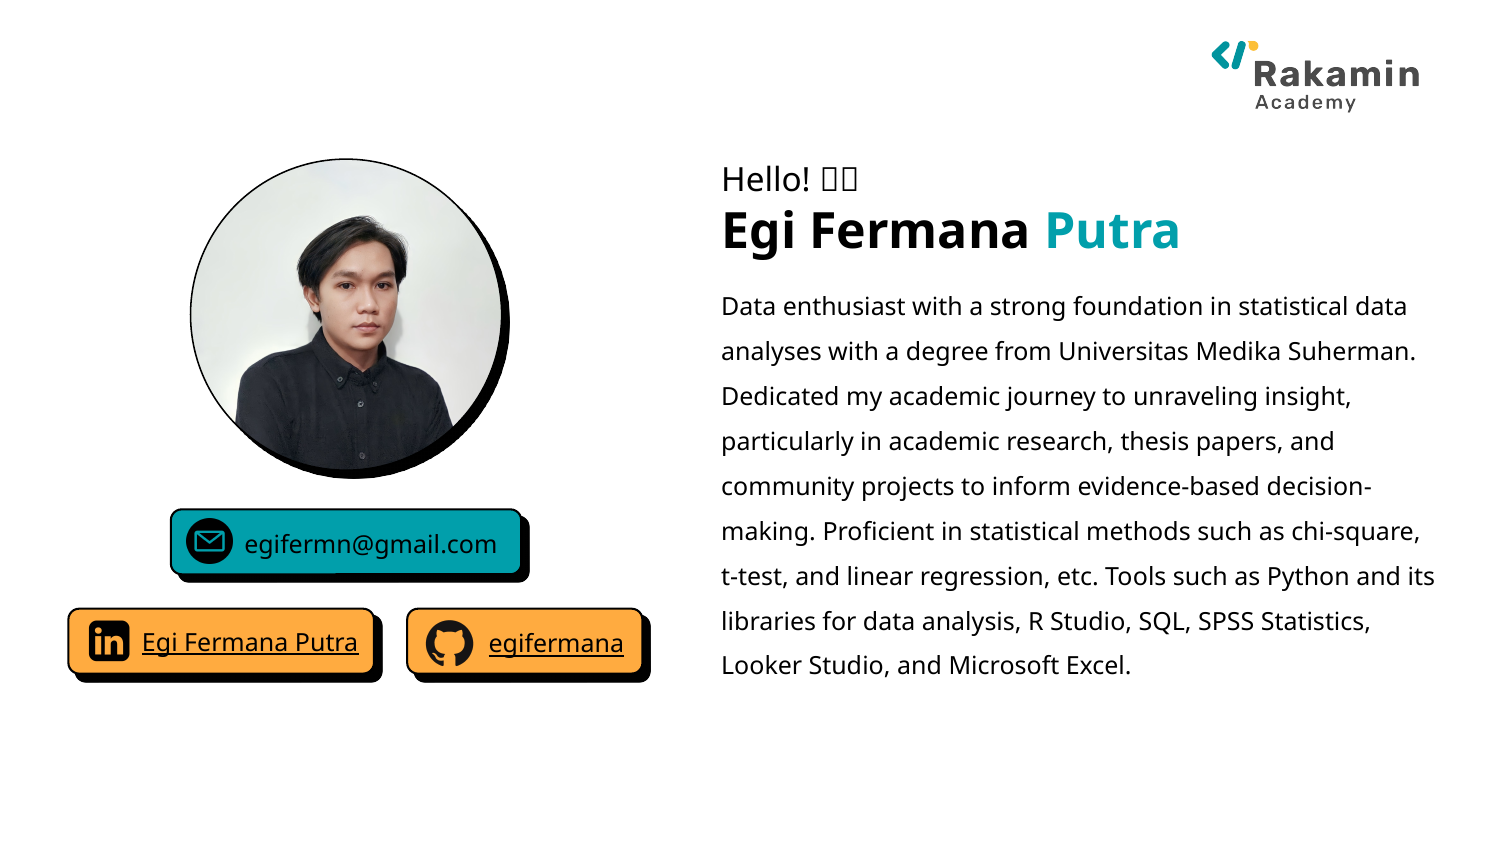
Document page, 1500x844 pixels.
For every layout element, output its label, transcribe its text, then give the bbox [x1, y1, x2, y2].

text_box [68, 509, 751, 674]
text_box Data enthusiast with a strong foundation in statistical data analyses with a degree from Universitas Medika Suherman. Dedicated my academic journey to unraveling insight, particularly in academic research, thesis papers, and community projects to inform evidence-based decision-making. Proficient in statistical methods such as chi-square, t-test, and linear regression, etc. Tools such as Python and its libraries for data analysis, R Studio, SQL, SPSS Statistics, Looker Studio, and Microsoft Excel. [706, 260, 1452, 695]
text_box Hello! 👋🏻 Egi Fermana Putra [706, 143, 1294, 260]
picture [1200, 30, 1431, 120]
picture [190, 158, 502, 471]
